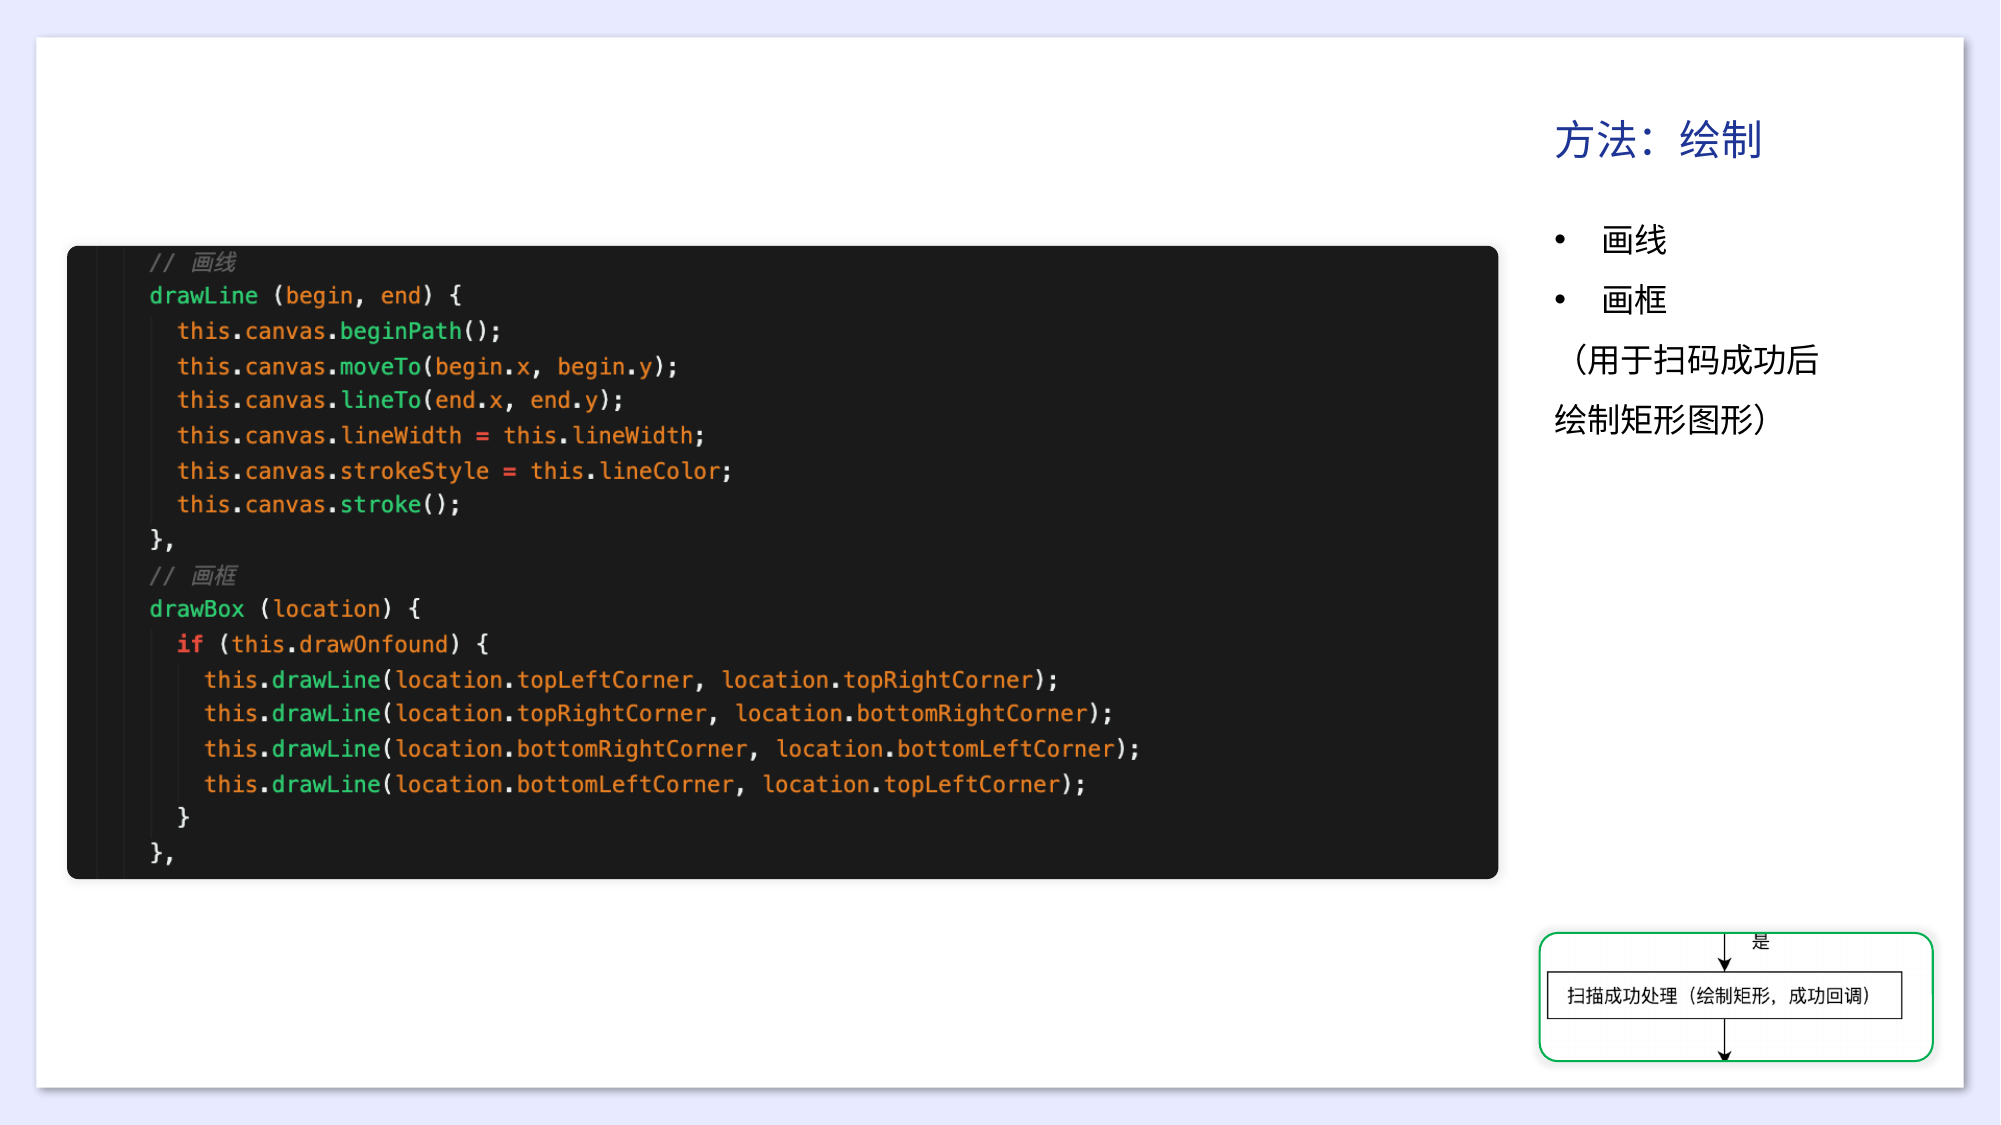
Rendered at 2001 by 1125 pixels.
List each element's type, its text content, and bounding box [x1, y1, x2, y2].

text_box 画线 画框 （用于扫码成功后绘制矩形图形） [1539, 191, 1856, 447]
picture [1539, 932, 1933, 1062]
text_box 方法：绘制 [1539, 106, 1856, 172]
picture [67, 245, 1499, 880]
text_box [35, 36, 1965, 1089]
